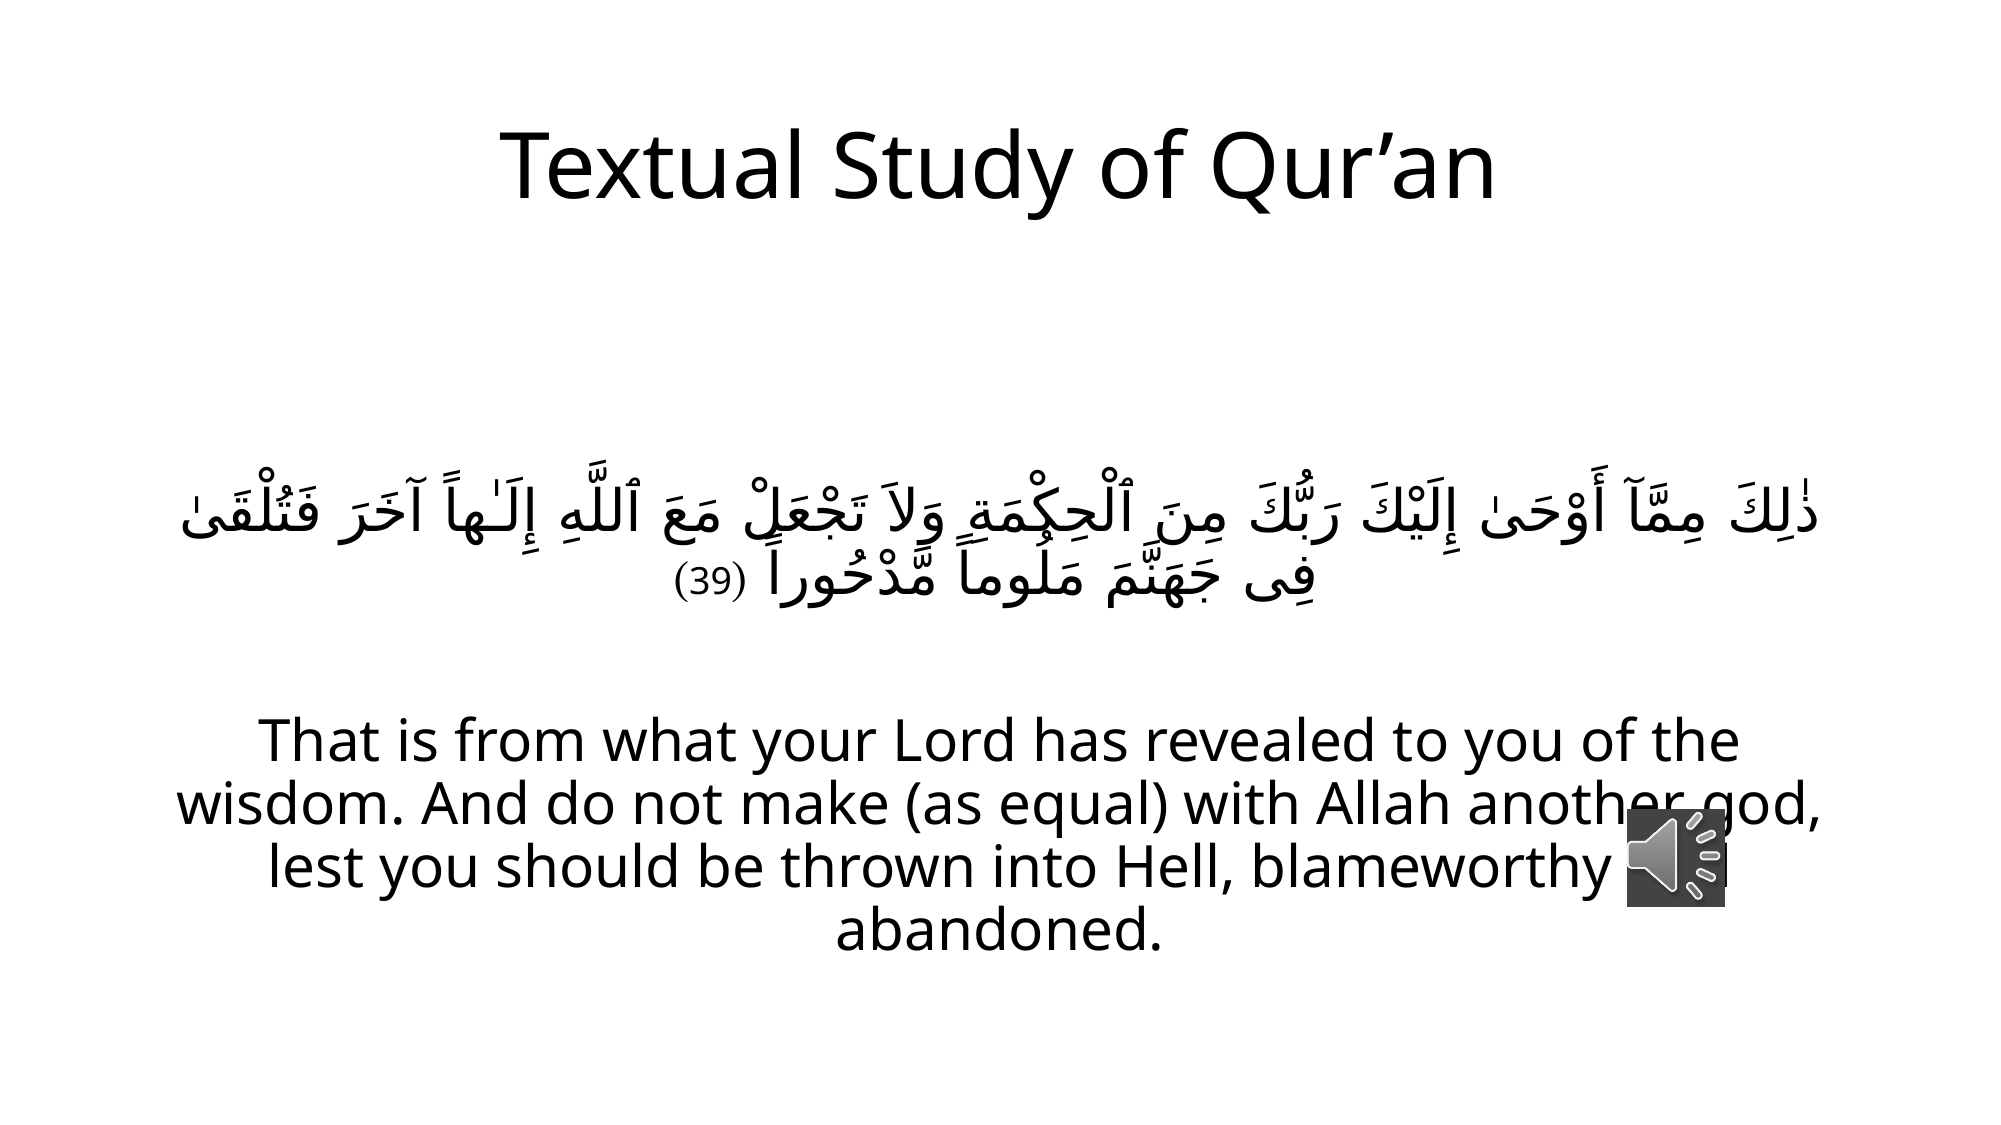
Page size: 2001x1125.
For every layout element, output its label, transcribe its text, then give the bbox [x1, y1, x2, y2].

title Textual Study of Qur’an [137, 59, 1863, 278]
picture [1626, 808, 1727, 909]
list ذٰلِكَ مِمَّآ أَوْحَىٰ إِلَيْكَ رَبُّكَ مِنَ ٱلْحِكْمَةِ وَلاَ تَجْعَلْ مَعَ ٱللَّهِ إِلَـٰهاً آخَرَ فَتُلْقَىٰ فِى جَهَنَّمَ مَلُوماً مَّدْحُوراً (39) That is from what your Lord has revealed to you of the wisdom. And do not make (as equal) with Allah another god, lest you should be thrown into Hell, blameworthy and abandoned. [137, 299, 1863, 1014]
